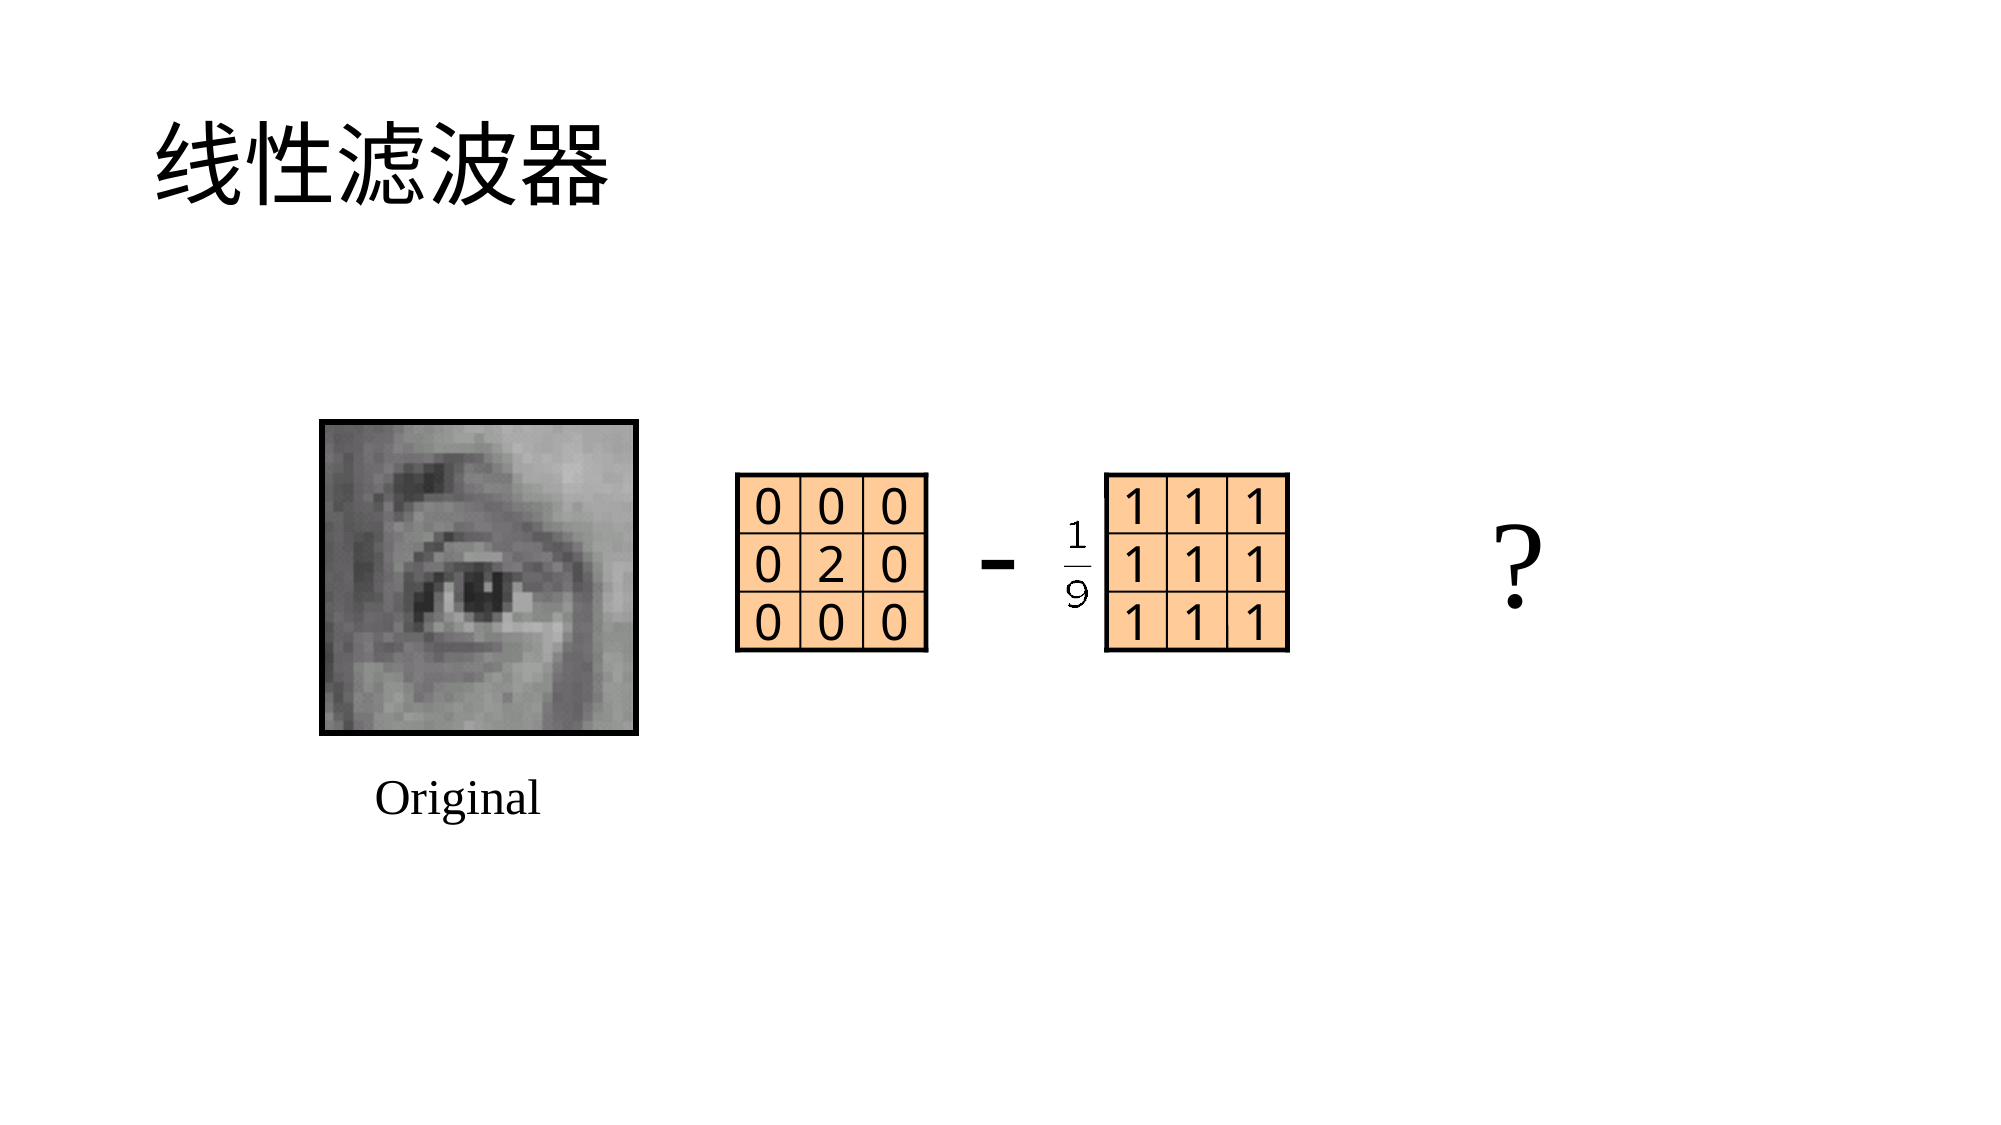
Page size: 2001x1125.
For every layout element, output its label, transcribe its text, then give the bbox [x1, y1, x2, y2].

text_box ? [1475, 474, 1561, 640]
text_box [1062, 474, 1288, 650]
title 线性滤波器 [137, 59, 1863, 278]
text_box - [962, 462, 1035, 628]
text_box Original [359, 756, 557, 832]
picture [324, 424, 633, 730]
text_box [737, 474, 927, 650]
